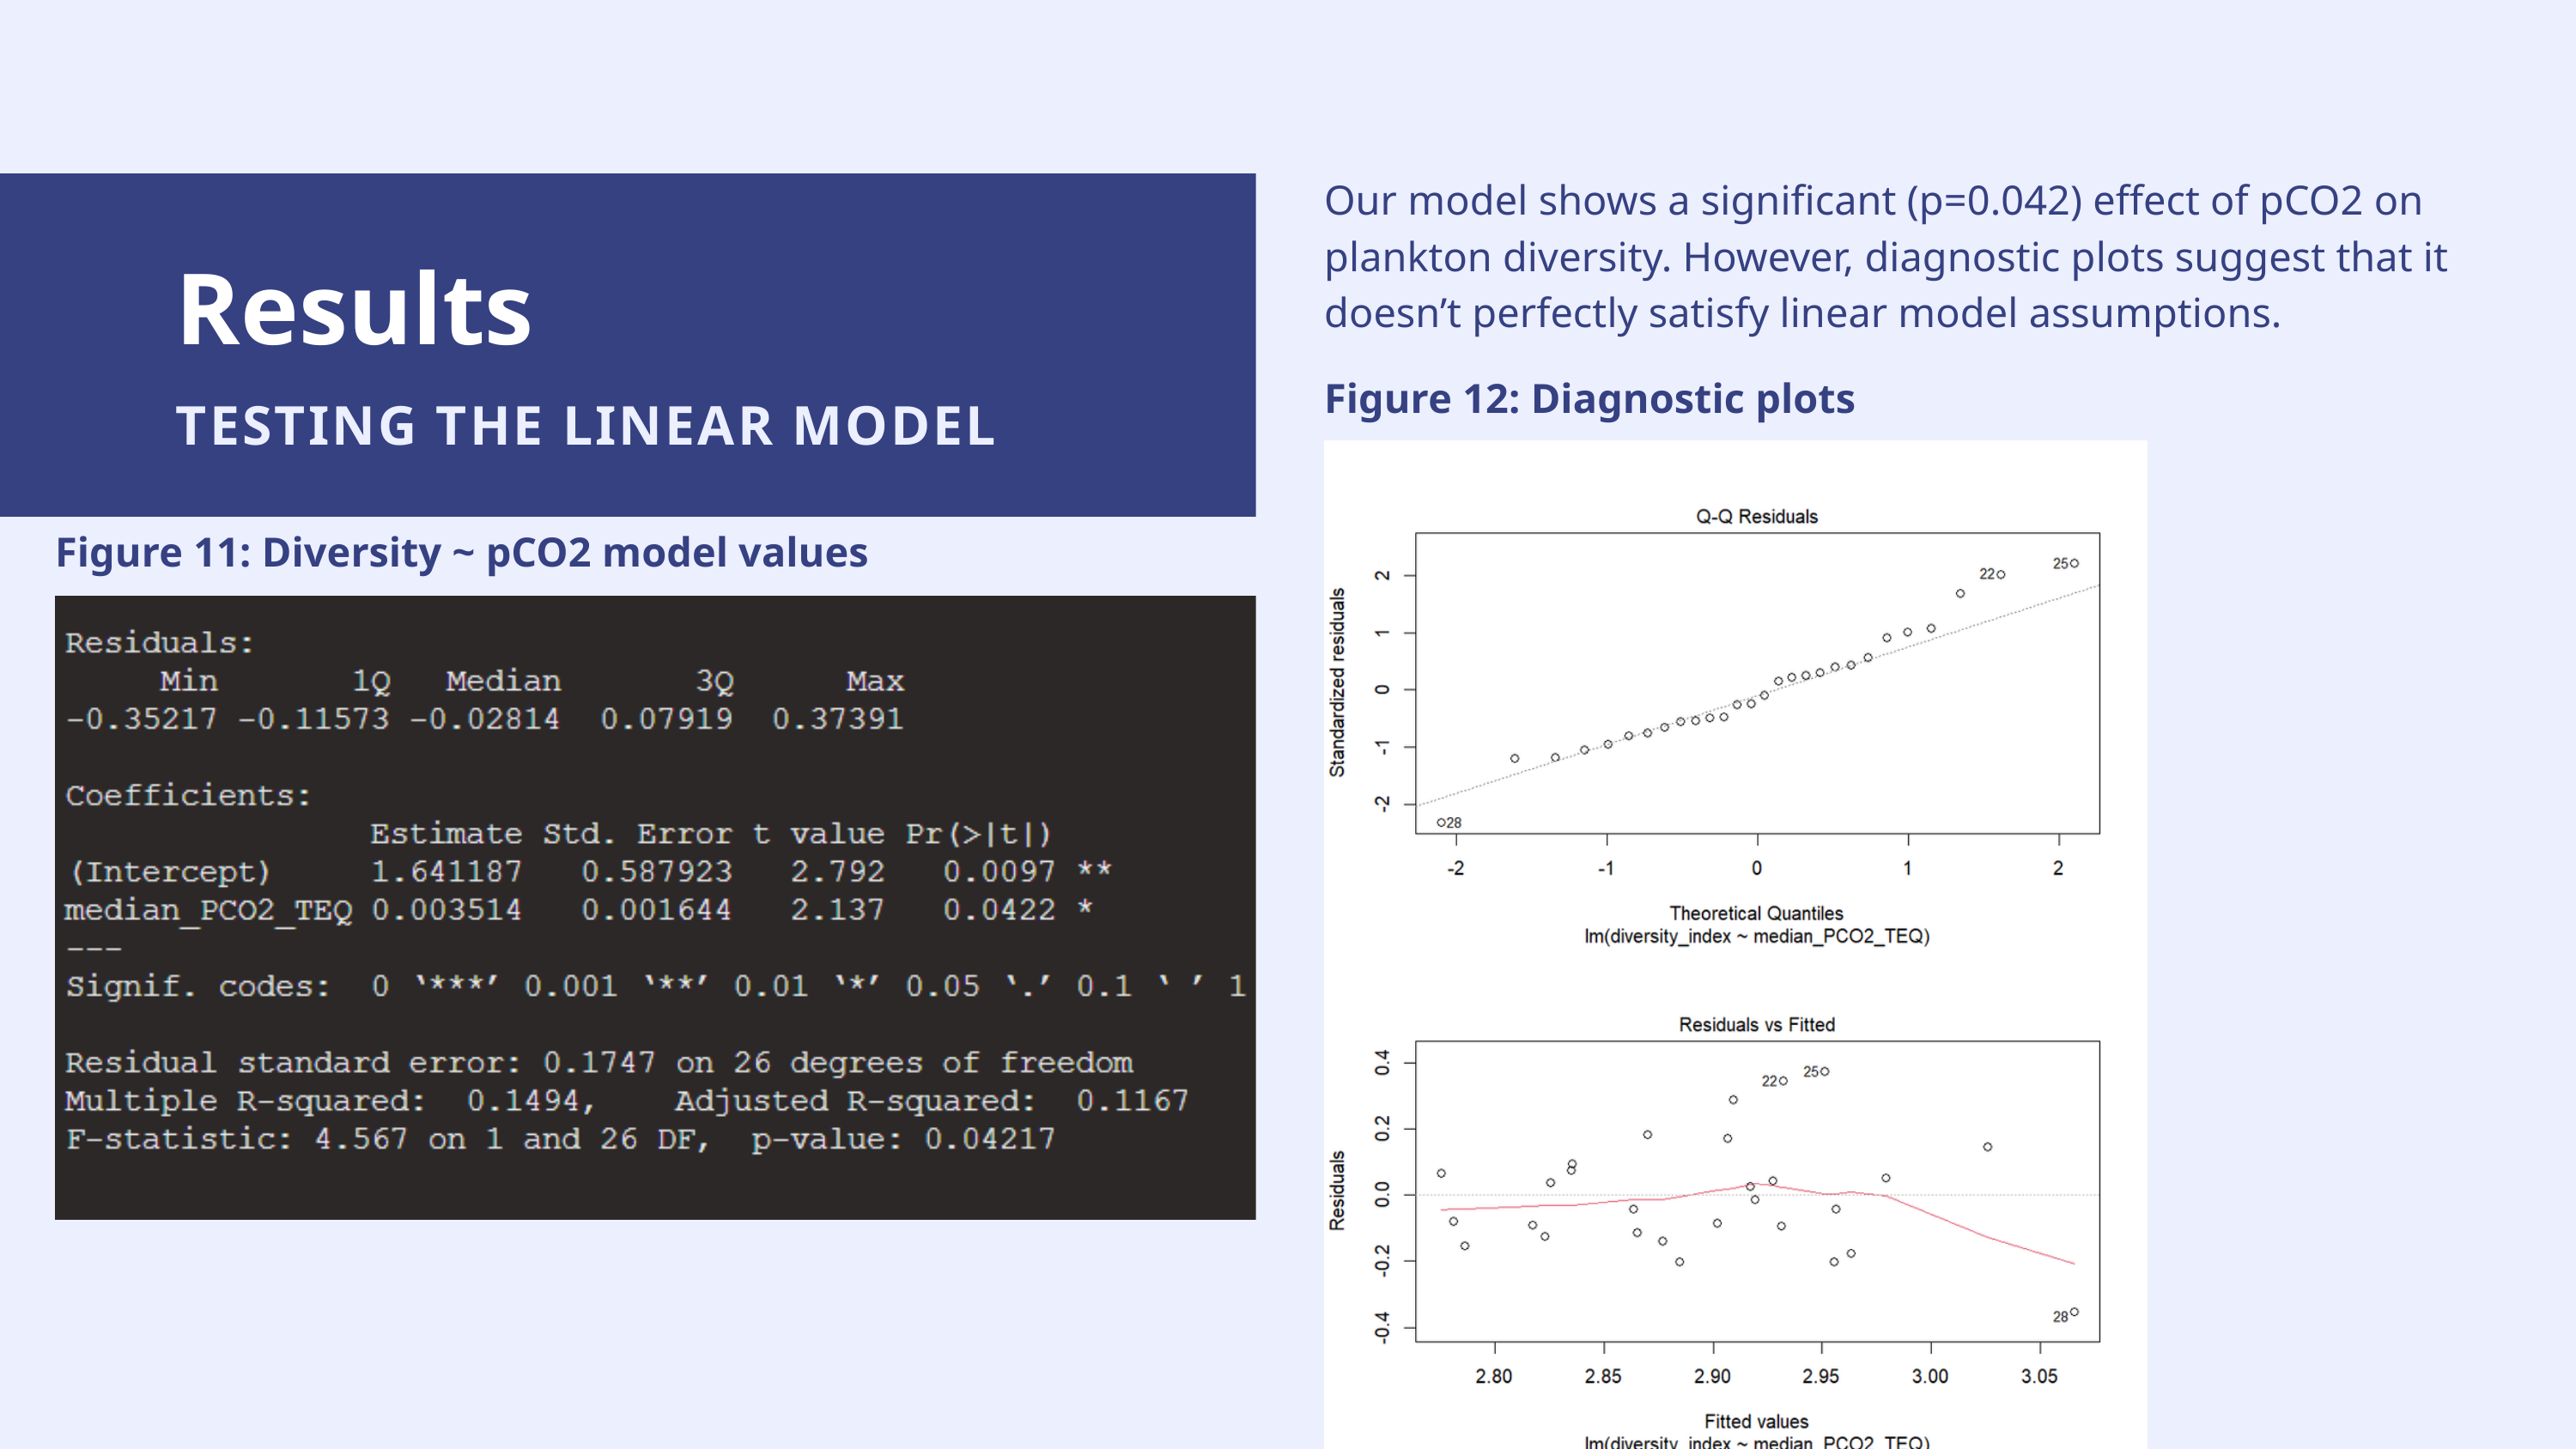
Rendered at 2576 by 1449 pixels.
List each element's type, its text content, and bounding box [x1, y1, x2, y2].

text_box [1323, 949, 2148, 1449]
text_box [55, 596, 1256, 1220]
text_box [0, 173, 1256, 518]
text_box Figure 12: Diagnostic plots [1323, 365, 2394, 421]
text_box [1323, 440, 2148, 949]
text_box Our model shows a significant (p=0.042) effect of pCO2 on plankton diversity. However, diagnostic plots suggest that it doesn’t perfectly satisfy linear model assumptions. [1323, 167, 2513, 336]
text_box Figure 11: Diversity ~ pCO2 model values [55, 527, 1125, 575]
